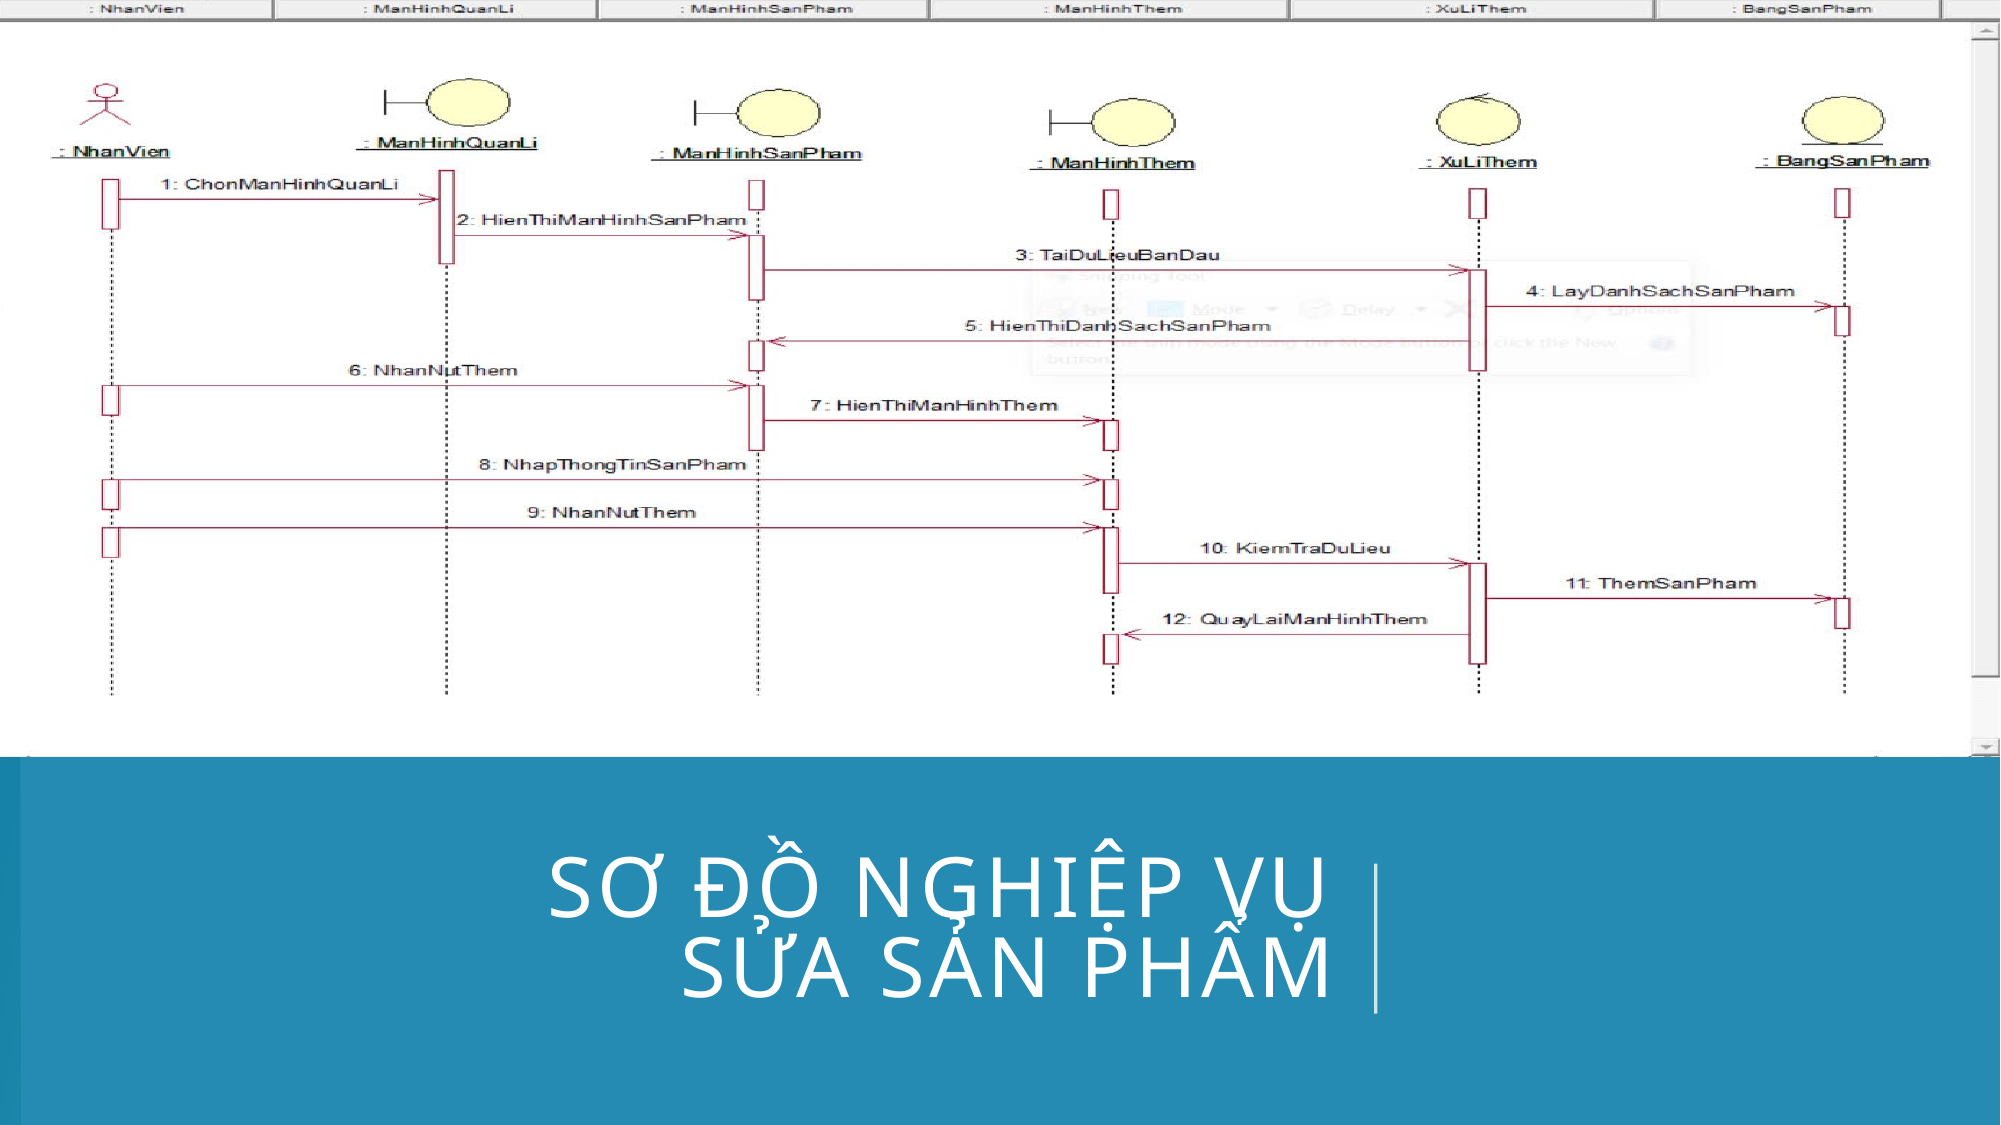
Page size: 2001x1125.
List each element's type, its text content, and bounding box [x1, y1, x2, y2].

title Sơ đồ nghiệp vụ sửa sản phẩm [529, 813, 1350, 1054]
picture [0, 0, 2000, 757]
text_box [0, 768, 2000, 1125]
